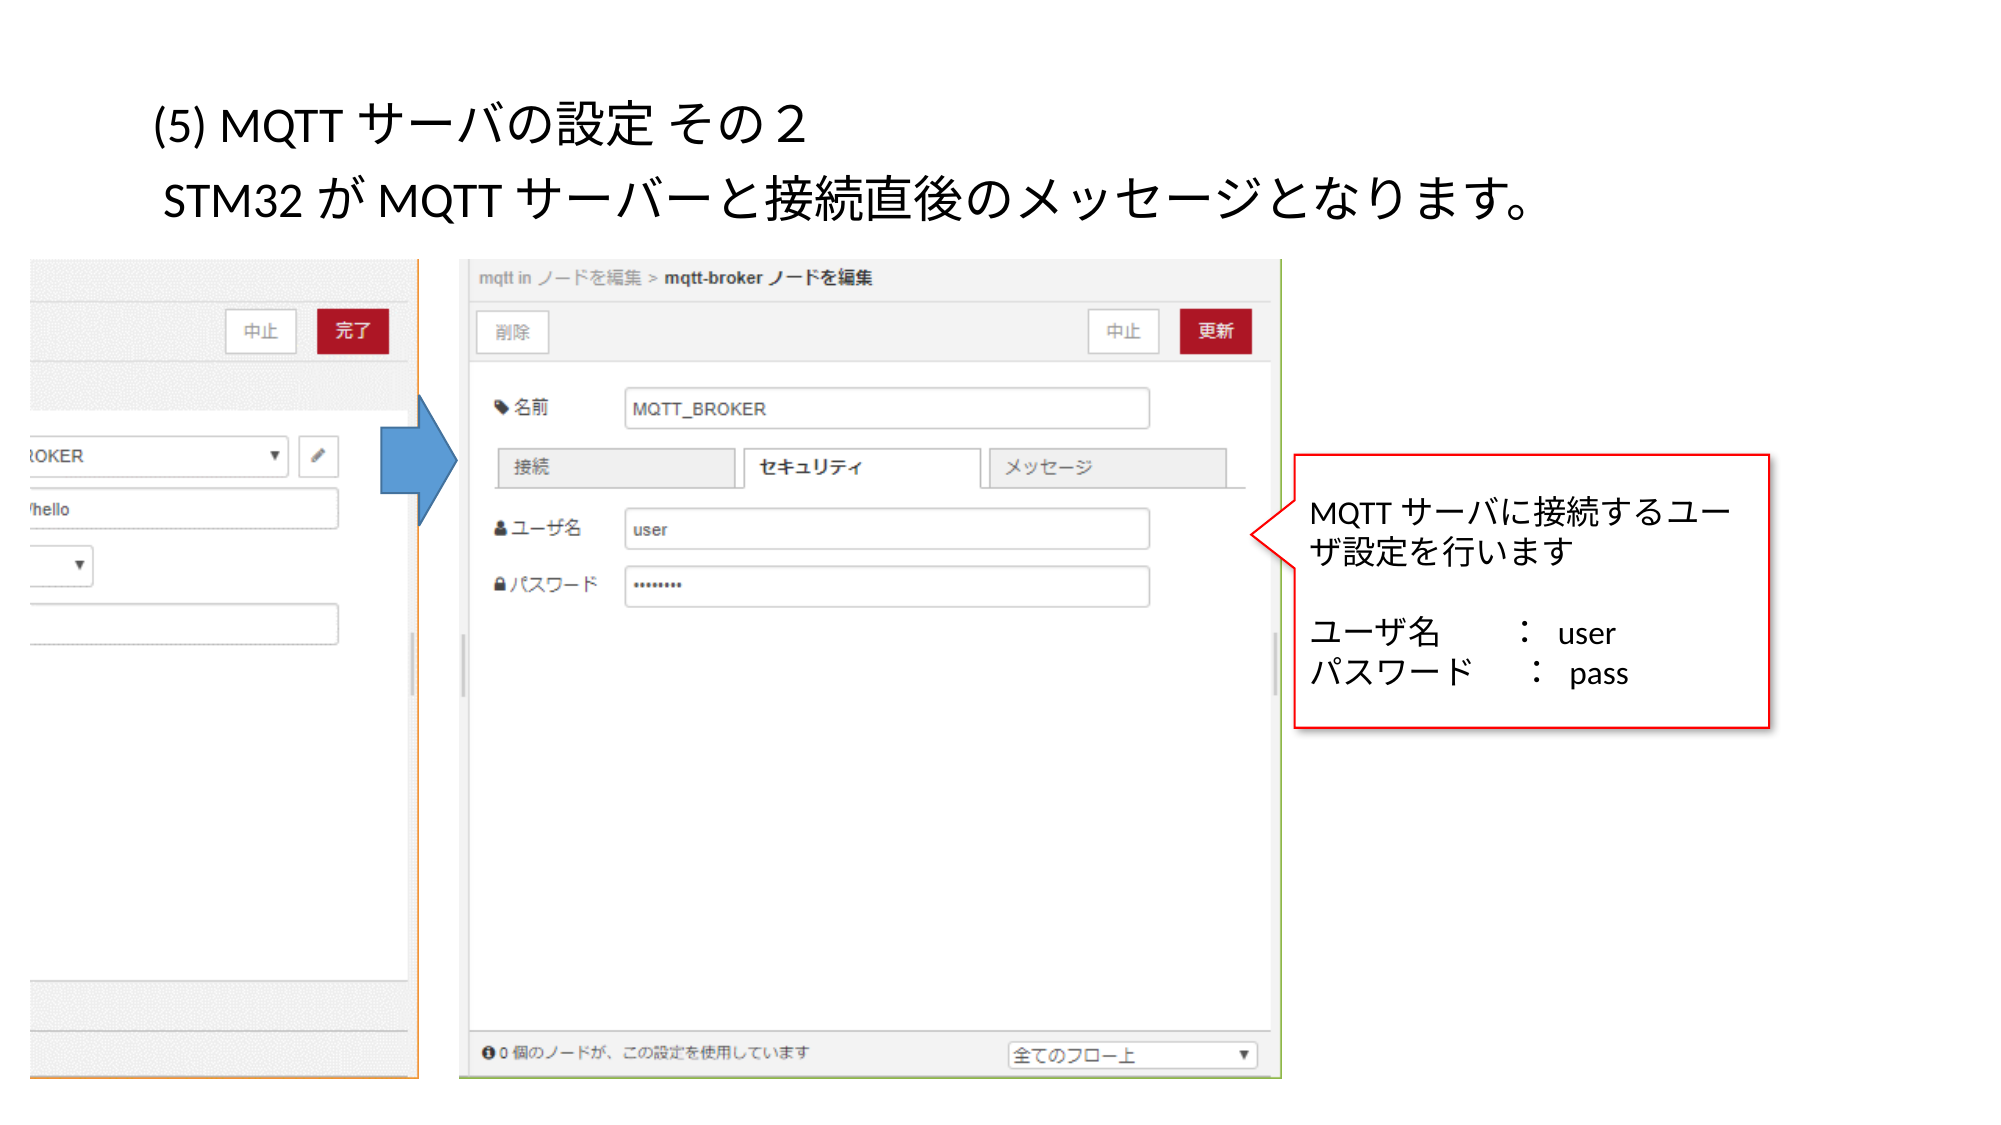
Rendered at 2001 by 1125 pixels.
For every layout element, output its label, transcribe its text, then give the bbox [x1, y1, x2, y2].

text_box [419, 394, 458, 527]
text_box MQTTサーバに接続するユーザ設定を行います ユーザ名 ： user パスワード ： pass [1282, 453, 1771, 729]
picture [30, 259, 419, 1079]
text_box (5) MQTTサーバの設定 その２ STM32がMQTTサーバーと接続直後のメッセージとなります。 [137, 91, 1963, 534]
picture [459, 259, 1282, 1079]
